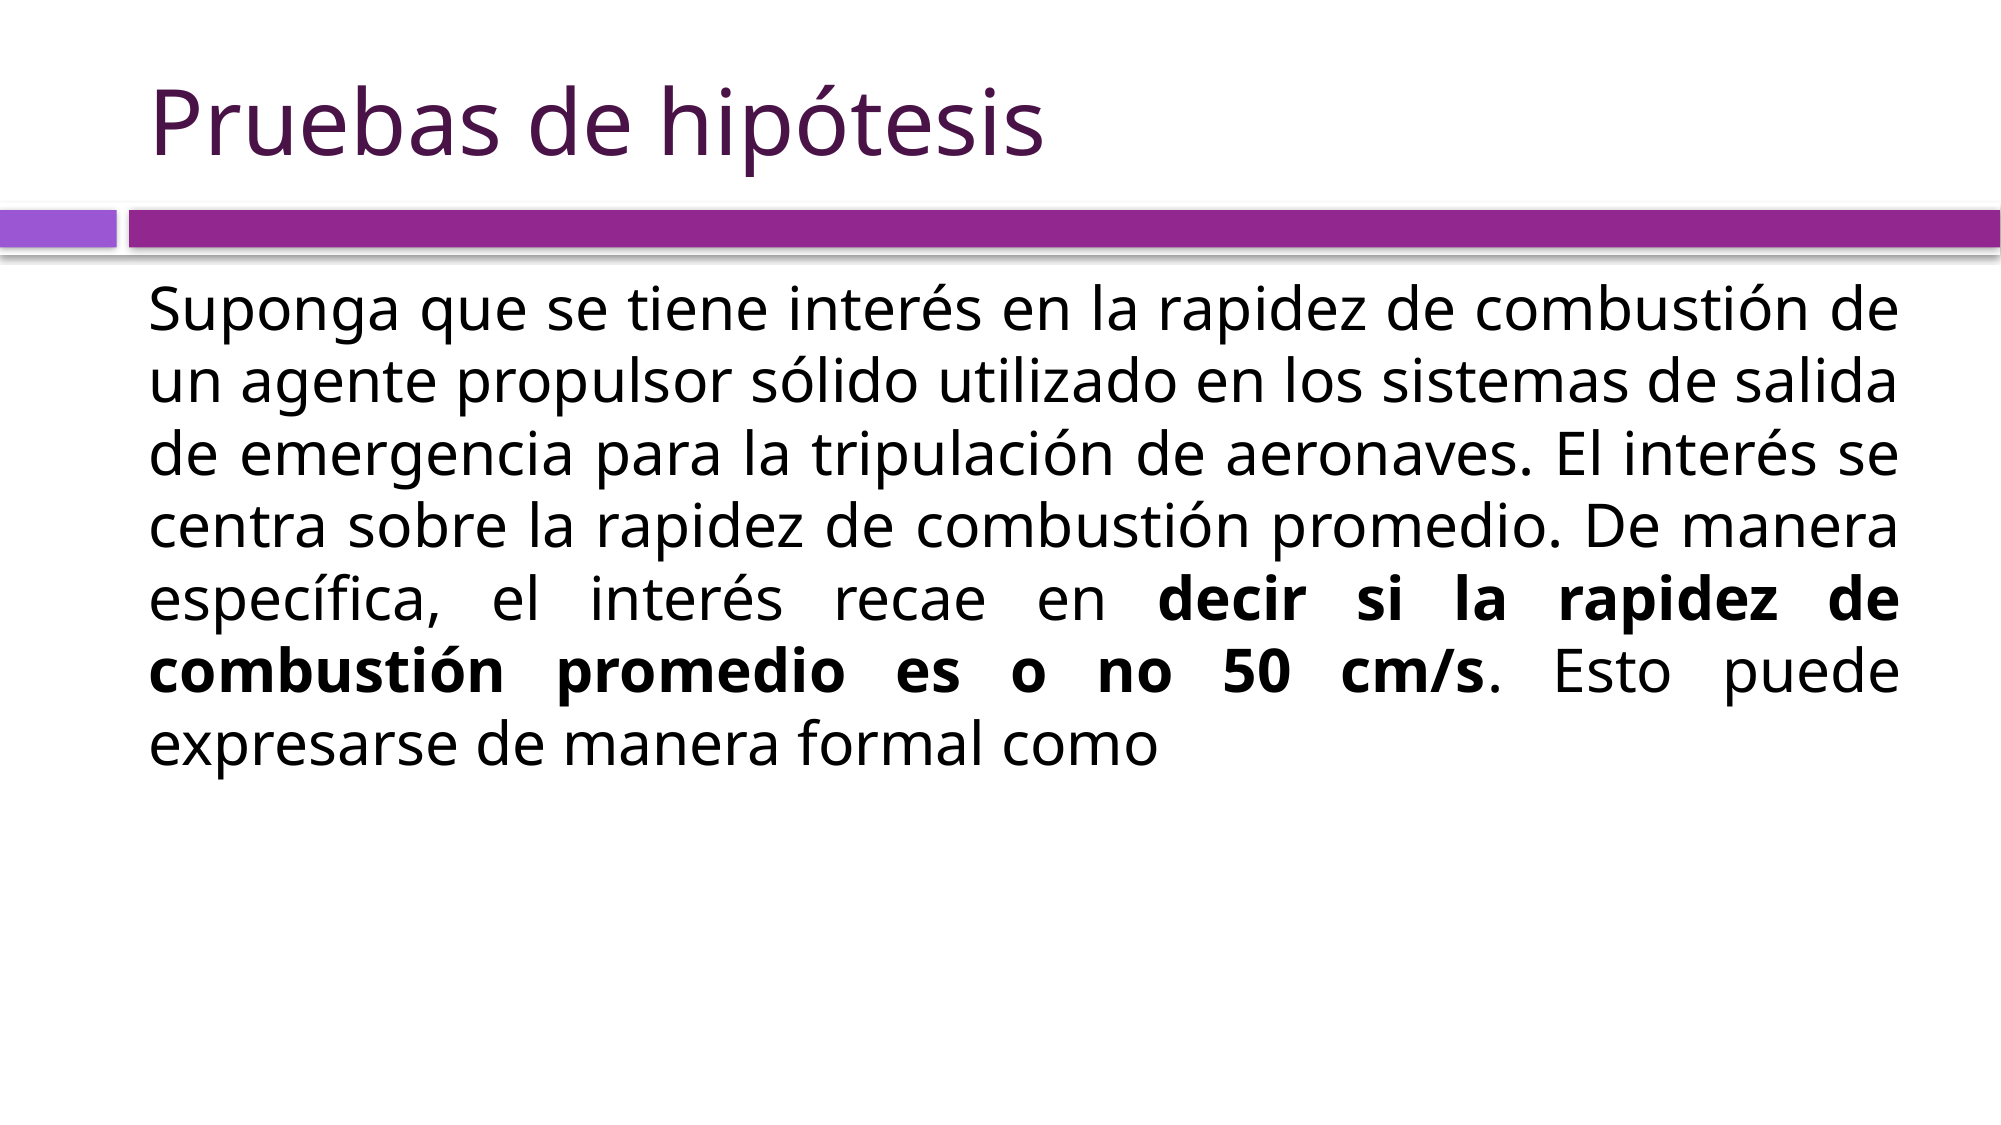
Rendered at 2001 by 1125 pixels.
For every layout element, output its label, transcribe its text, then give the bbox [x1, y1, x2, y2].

title Pruebas de hipótesis [133, 37, 1918, 200]
